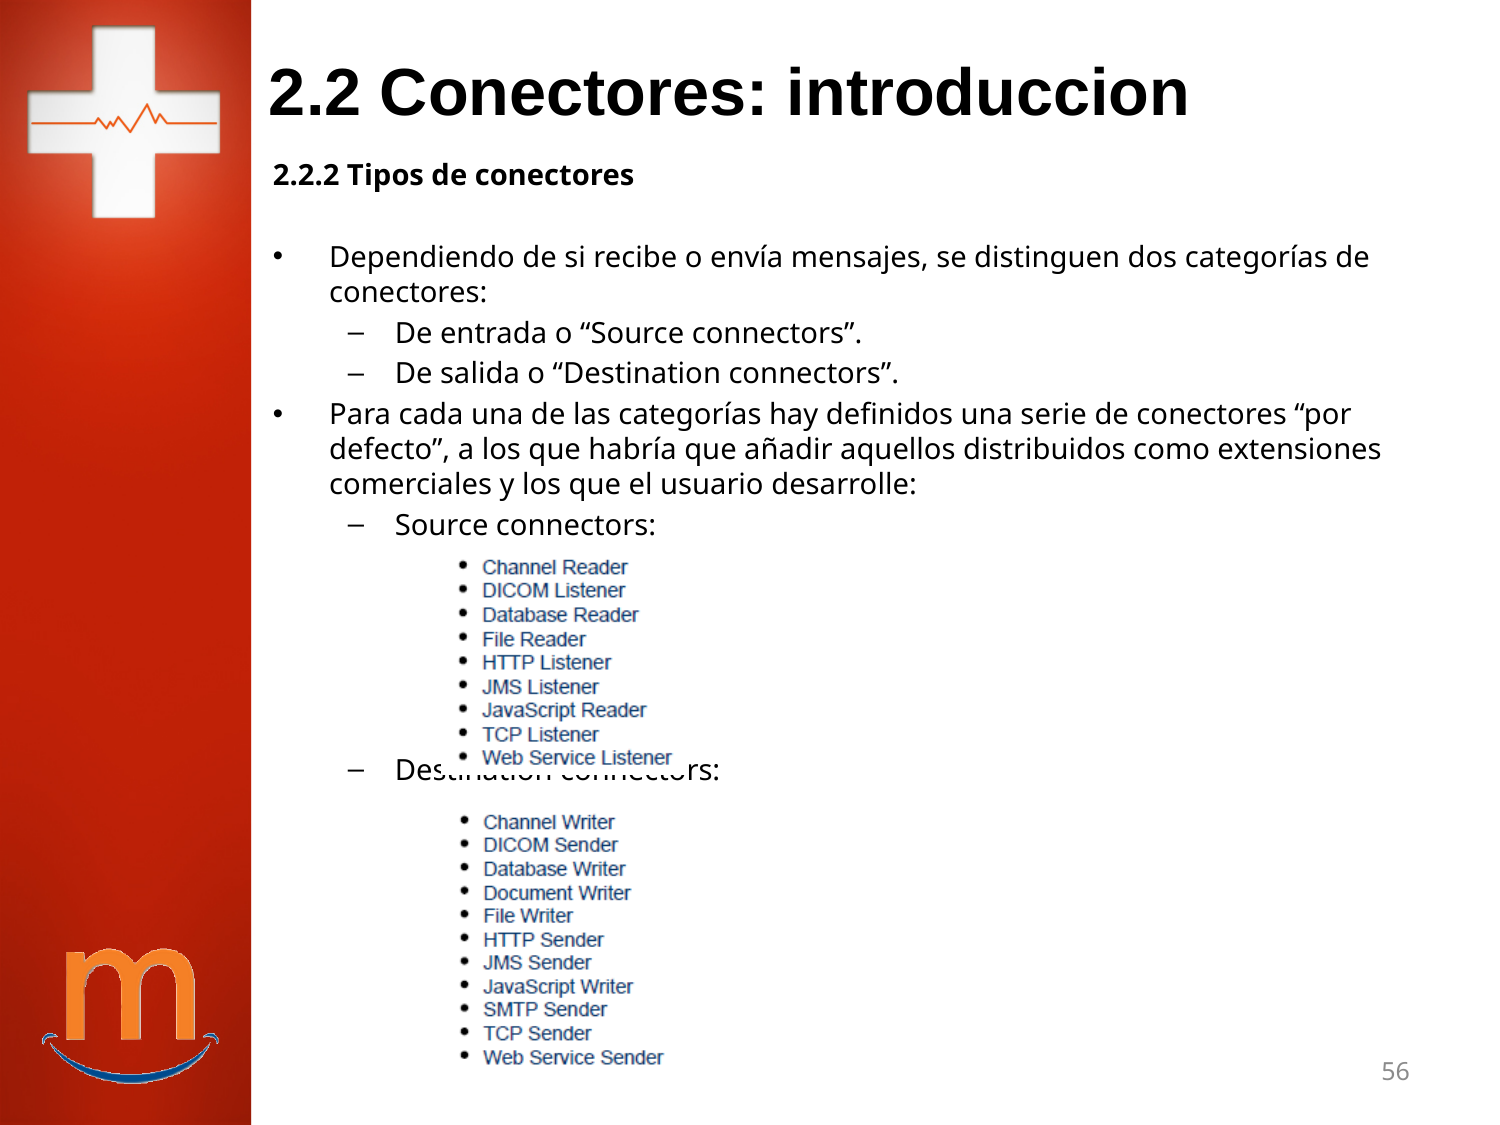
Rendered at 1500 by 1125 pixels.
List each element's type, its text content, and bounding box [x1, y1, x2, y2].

slide_number 56 [1074, 1072, 1425, 1103]
text_box 2.2.2 Tipos de conectores Dependiendo de si recibe o envía mensajes, se distinguen dos categorías de conectores: De entrada o “Source connectors”. De salida o “Destination connectors”. Para cada una de las categorías hay definidos una serie de conectores “por defecto”, a los que habría que añadir aquellos distribuidos como extensiones comerciales y los que el usuario desarrolle: Source connectors: Destination connectors: [257, 149, 1471, 1072]
picture [0, 0, 1500, 1125]
picture [441, 550, 686, 776]
title 2.2 Conectores: introduccion [253, 2, 1500, 176]
